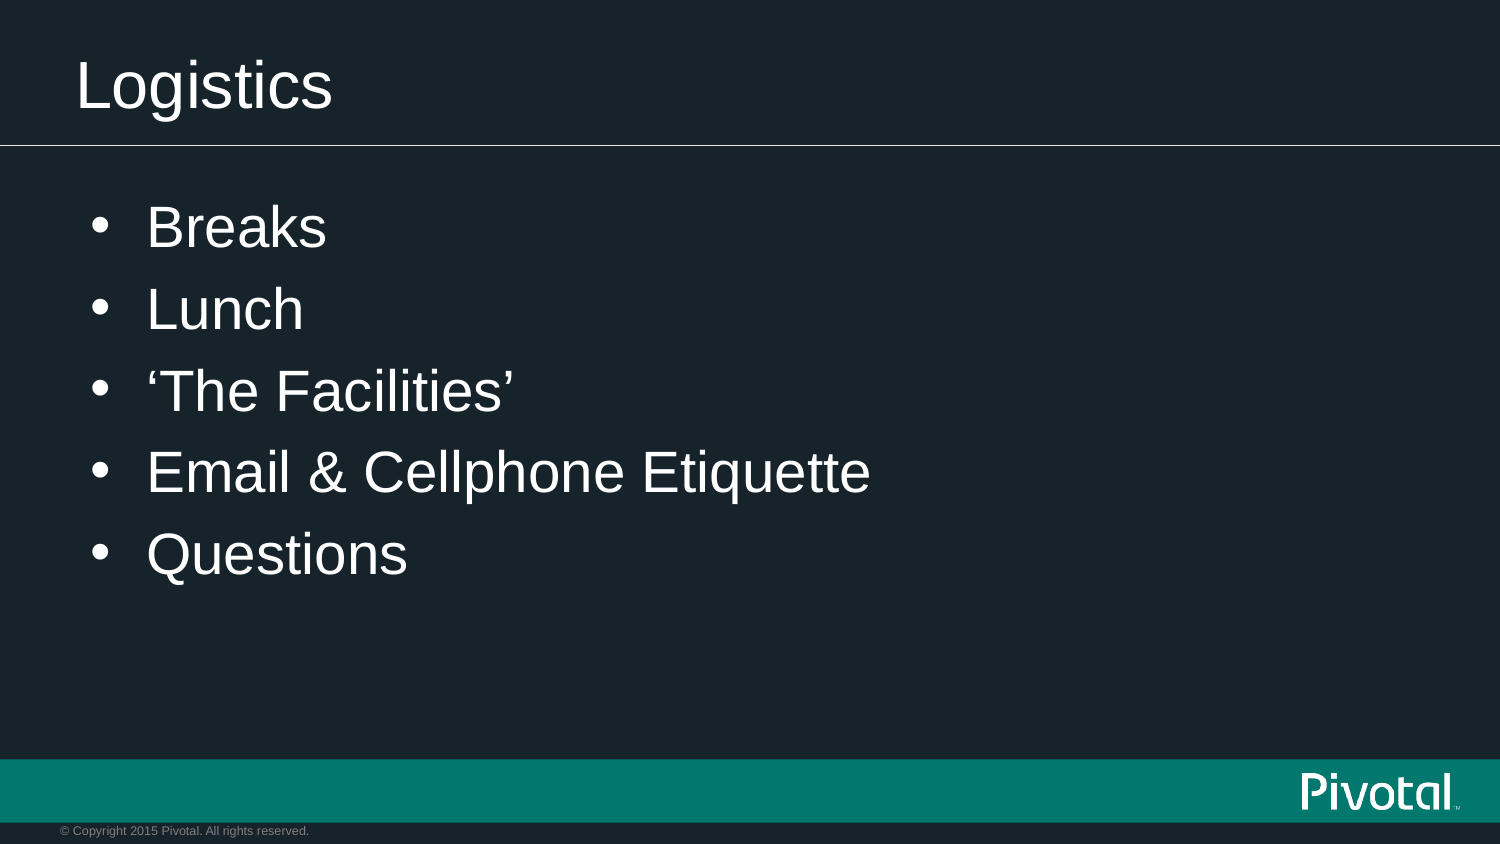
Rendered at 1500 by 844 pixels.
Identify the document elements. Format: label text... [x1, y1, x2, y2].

picture [1302, 773, 1460, 810]
list Breaks Lunch ‘The Facilities’ Email & Cellphone Etiquette Questions [75, 181, 1425, 688]
title Logistics [75, 52, 1425, 113]
